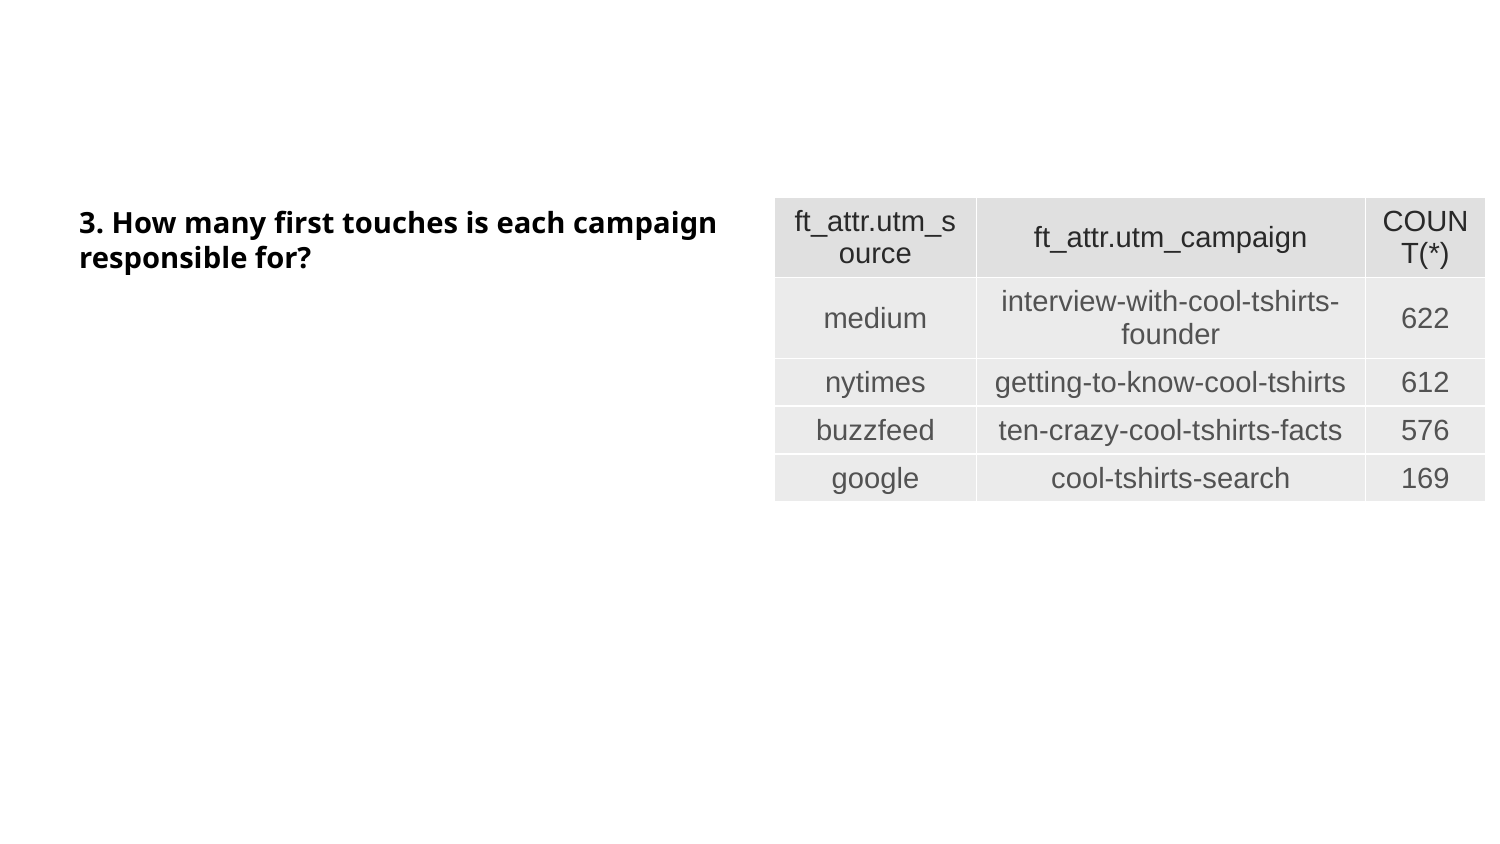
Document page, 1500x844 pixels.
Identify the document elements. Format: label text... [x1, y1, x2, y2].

table_cell medium [775, 278, 976, 358]
table_header ft_attr.utm_source [815, 198, 976, 277]
table_header ft_attr.utm_campaign [977, 198, 1365, 277]
table_header COUNT(*) [1366, 198, 1485, 277]
table_cell getting-to-know-cool-tshirts [977, 359, 1365, 405]
table_cell google [775, 455, 976, 501]
table_cell 169 [1366, 455, 1485, 501]
table_cell interview-with-cool-tshirts-founder [977, 278, 1365, 358]
text_box 3. How many first touches is each campaign responsible for? [64, 197, 815, 282]
table_cell 612 [1366, 359, 1485, 405]
table_cell 576 [1366, 407, 1485, 453]
table_cell ten-crazy-cool-tshirts-facts [977, 407, 1365, 453]
table_cell buzzfeed [775, 407, 976, 453]
table_cell nytimes [775, 359, 976, 405]
table_cell cool-tshirts-search [977, 455, 1365, 501]
table_cell 622 [1366, 278, 1485, 358]
